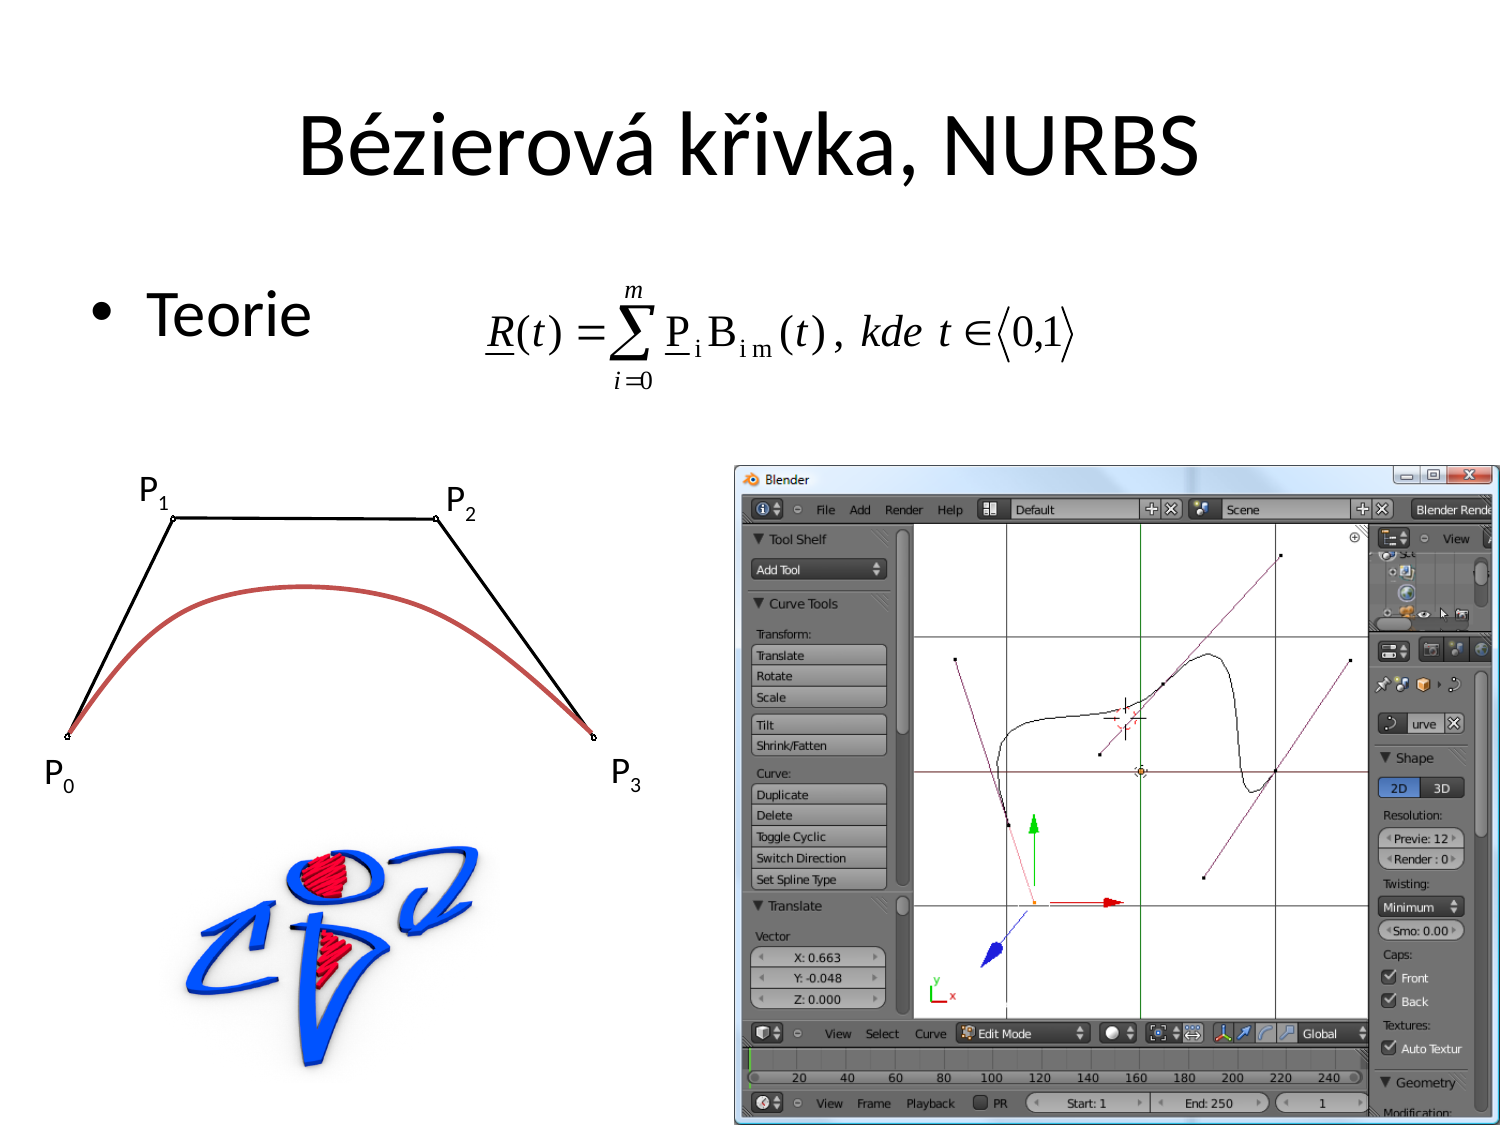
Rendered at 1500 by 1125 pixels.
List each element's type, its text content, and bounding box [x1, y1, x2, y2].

picture [159, 822, 500, 1083]
list Teorie [74, 262, 1426, 1006]
picture [478, 266, 1082, 399]
picture [734, 465, 1500, 1125]
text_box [64, 515, 597, 742]
text_box P2 [430, 466, 502, 513]
text_box P1 [123, 456, 219, 513]
text_box P3 [596, 738, 668, 805]
title Bézierová křivka, NURBS [74, 44, 1426, 233]
text_box P0 [29, 739, 101, 806]
